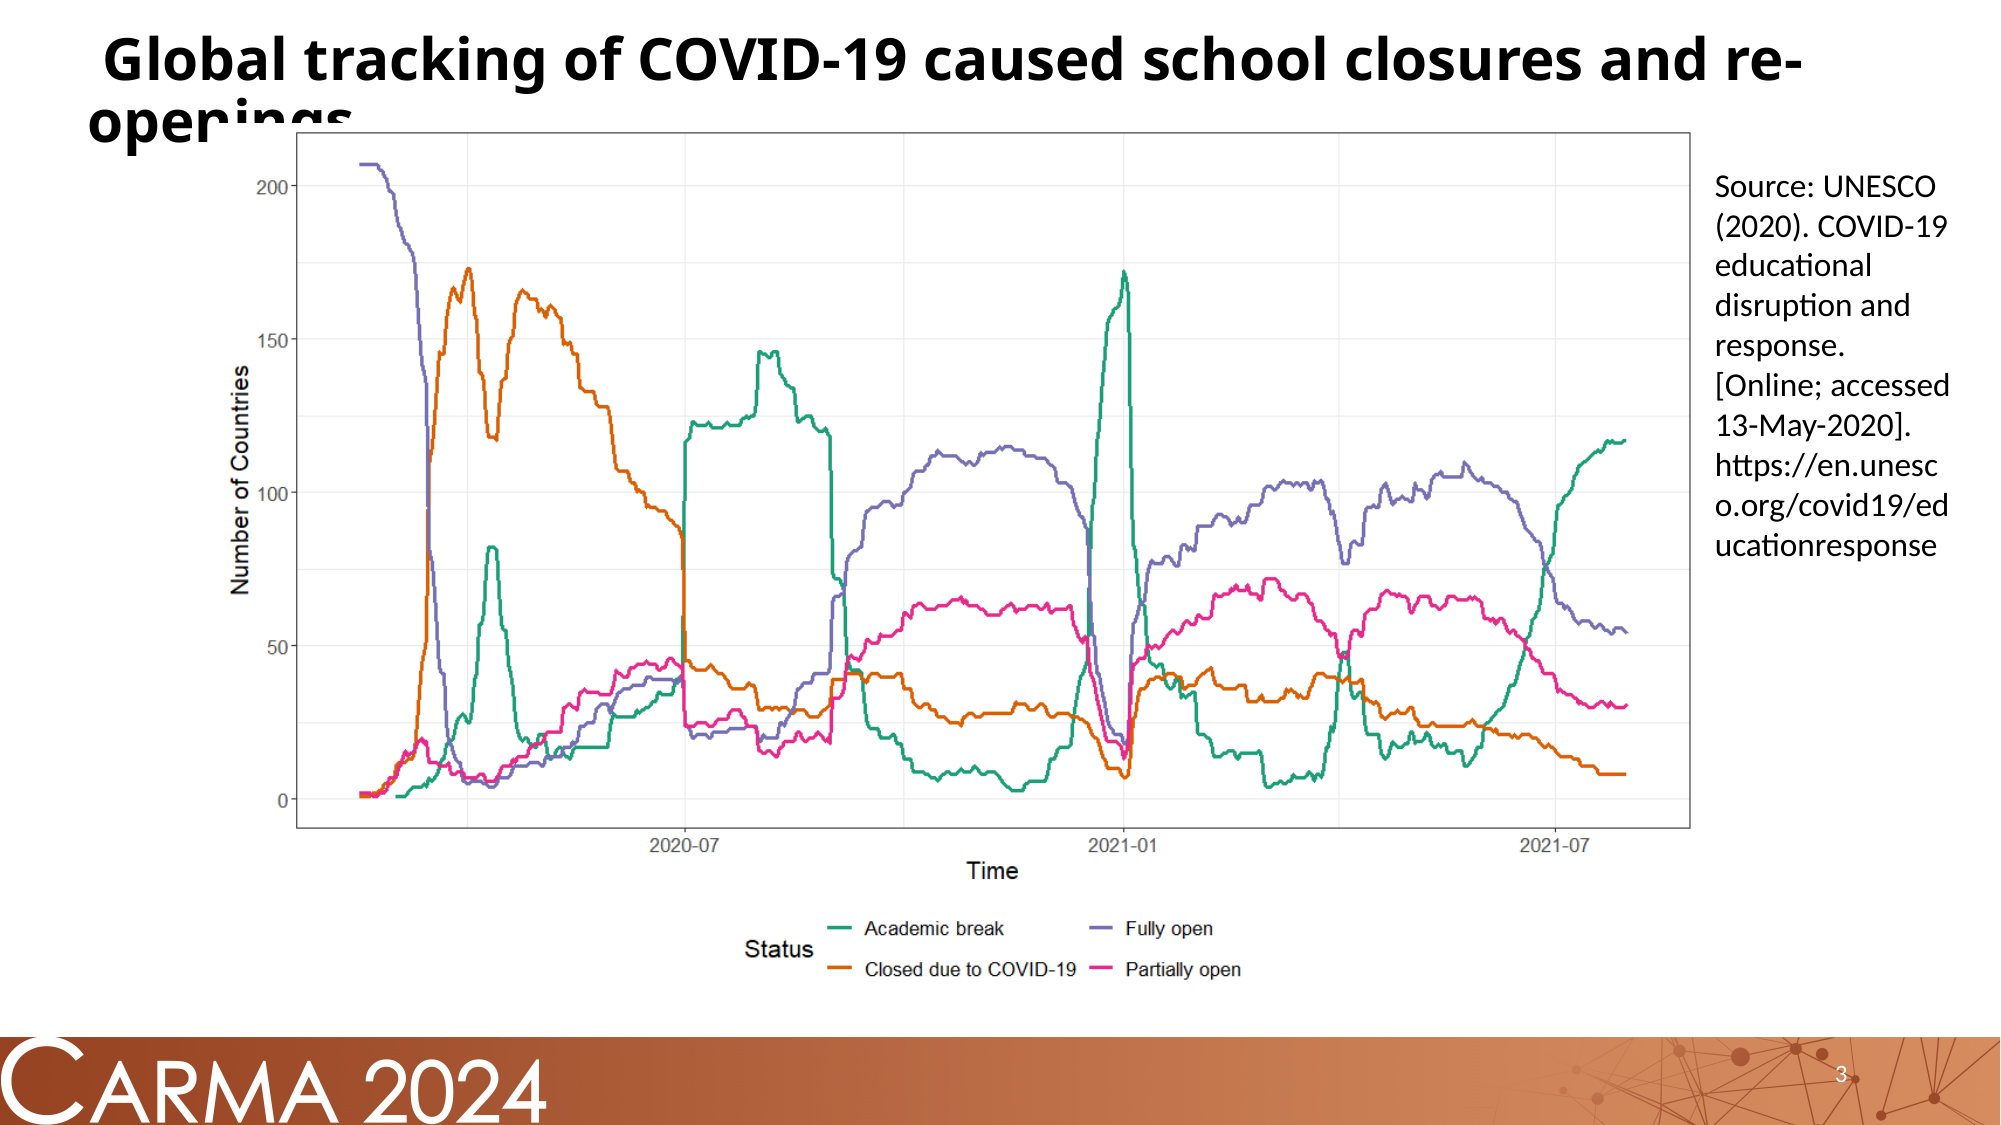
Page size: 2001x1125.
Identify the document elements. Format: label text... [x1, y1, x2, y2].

title Global tracking of COVID-19 caused school closures and re-openings [72, 22, 1928, 163]
picture [0, 0, 2001, 1125]
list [219, 123, 1700, 1002]
text_box Source: UNESCO (2020). COVID-19 educational disruption and response. [Online; accessed 13-May-2020]. https://en.unesco.org/covid19/educationresponse [1700, 156, 1969, 571]
slide_number 3 [1412, 1042, 1863, 1103]
